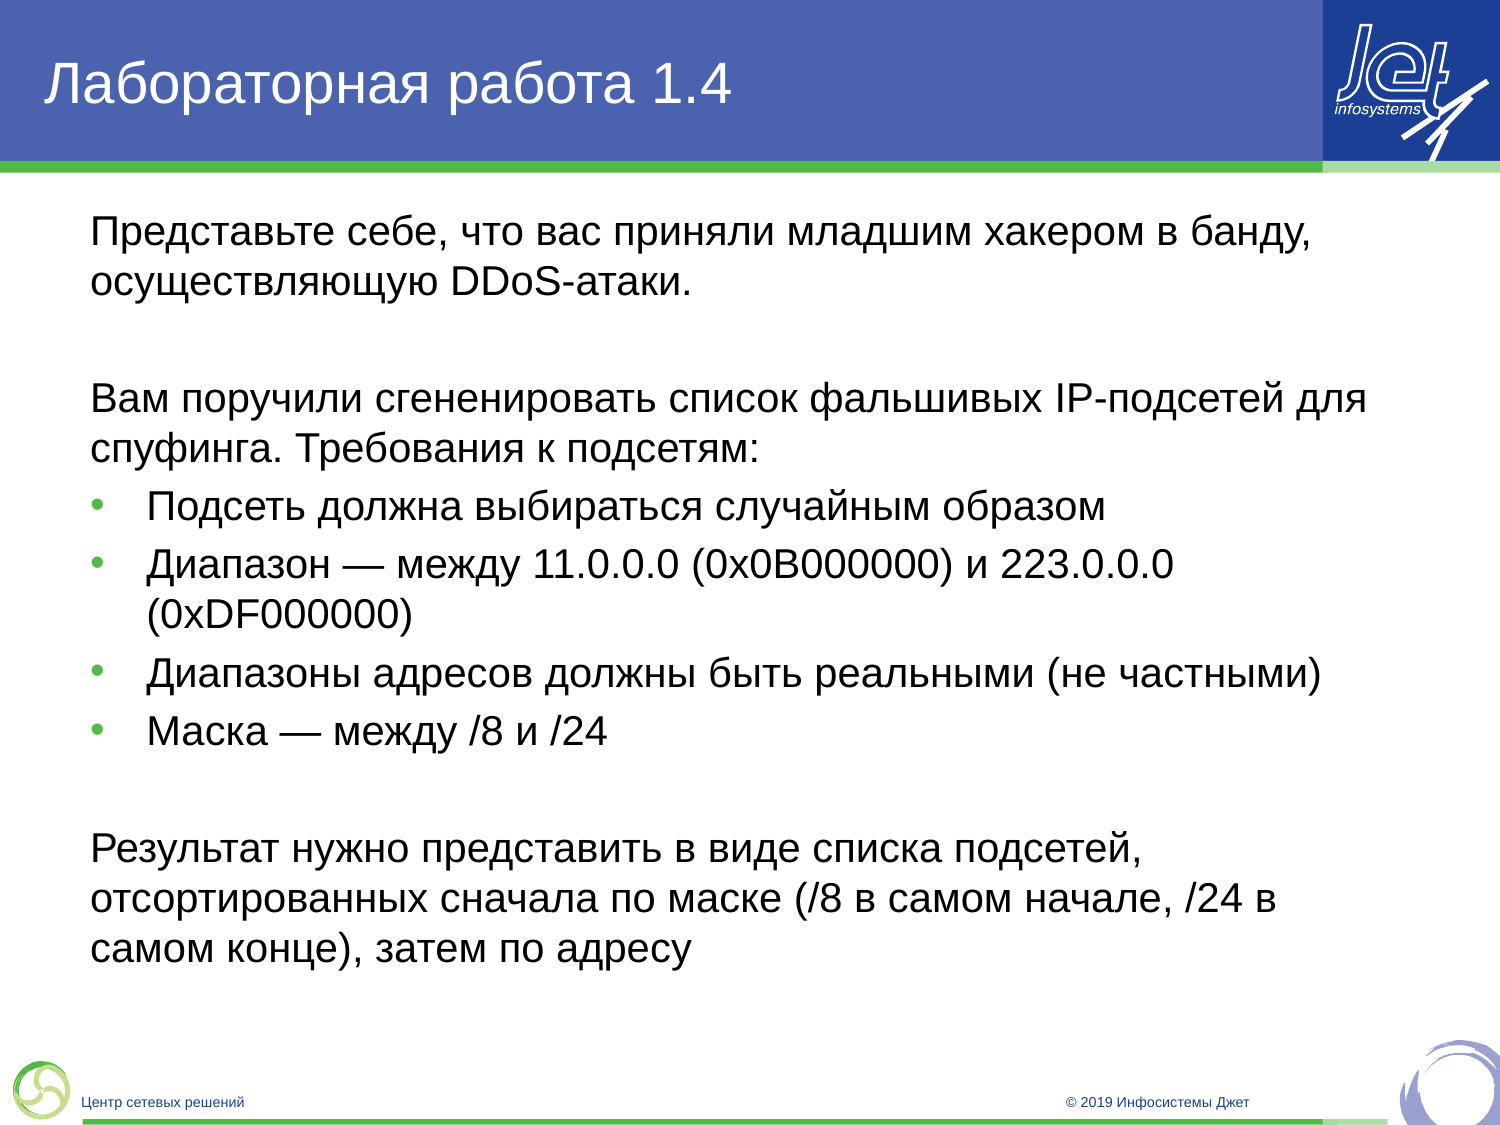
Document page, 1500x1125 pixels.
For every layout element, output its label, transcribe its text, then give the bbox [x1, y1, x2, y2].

title Лабораторная работа 1.4 [29, 21, 1294, 140]
list Представьте себе, что вас приняли младшим хакером в банду, осуществляющую DDoS-атаки. Вам поручили сгененировать список фальшивых IP-подсетей для спуфинга. Требования к подсетям: Подсеть должна выбираться случайным образом Диапазон — между 11.0.0.0 (0x0B000000) и 223.0.0.0 (0xDF000000) Диапазоны адресов должны быть реальными (не частными) Маска — между /8 и /24 Результат нужно представить в виде списка подсетей, отсортированных сначала по маске (/8 в самом начале, /24 в самом конце), затем по адресу [75, 196, 1425, 976]
